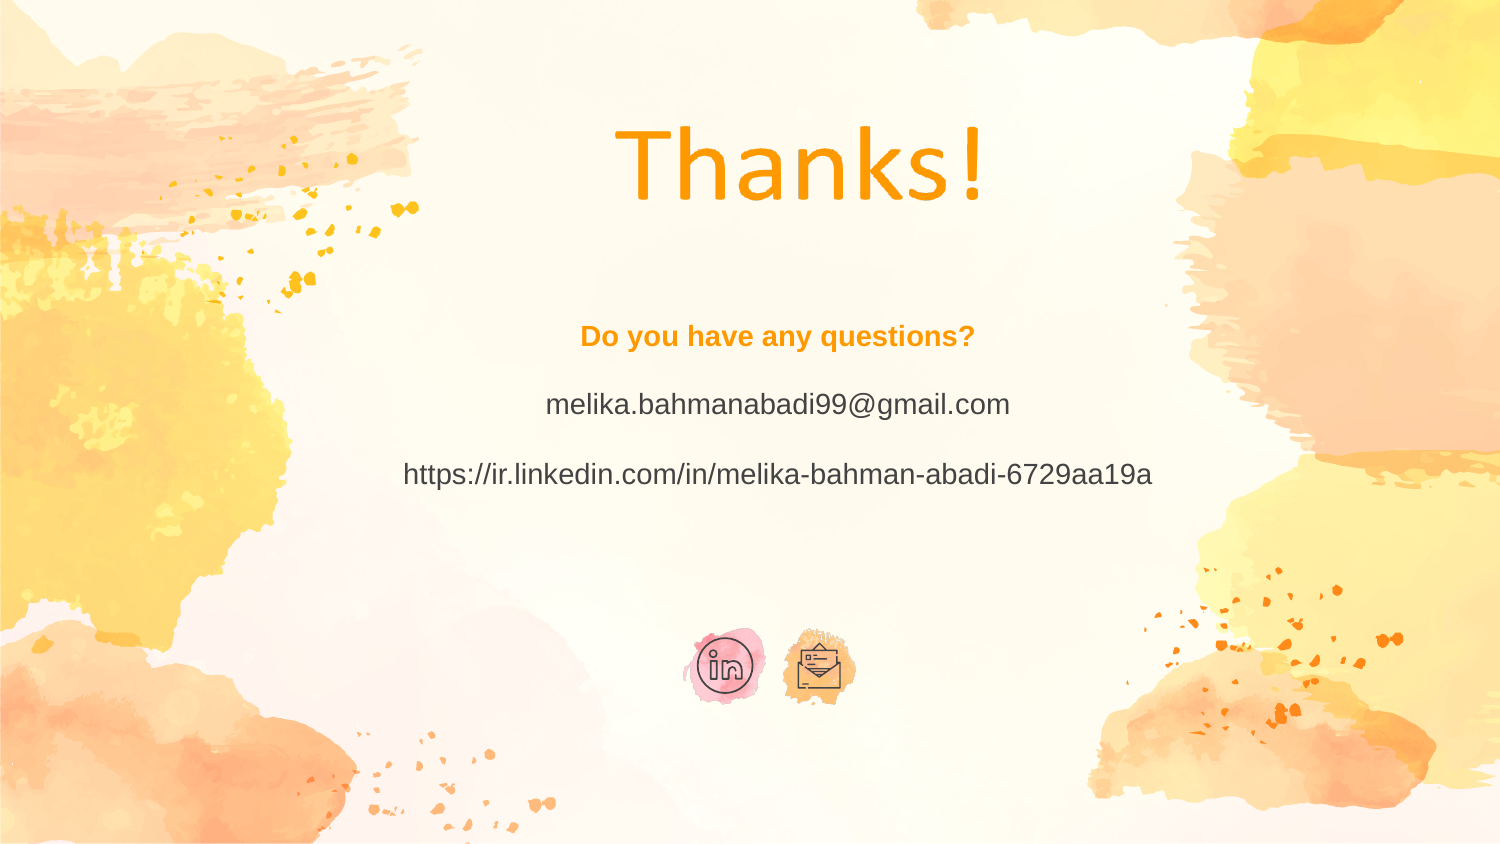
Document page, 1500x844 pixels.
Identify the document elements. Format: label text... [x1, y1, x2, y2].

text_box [797, 642, 841, 689]
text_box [696, 636, 754, 695]
picture [0, 0, 1500, 844]
text_box Do you have any questions? melika.bahmanabadi99@gmail.com https://ir.linkedin.com/in/melika-bahman-abadi-6729aa19a [323, 309, 1233, 498]
